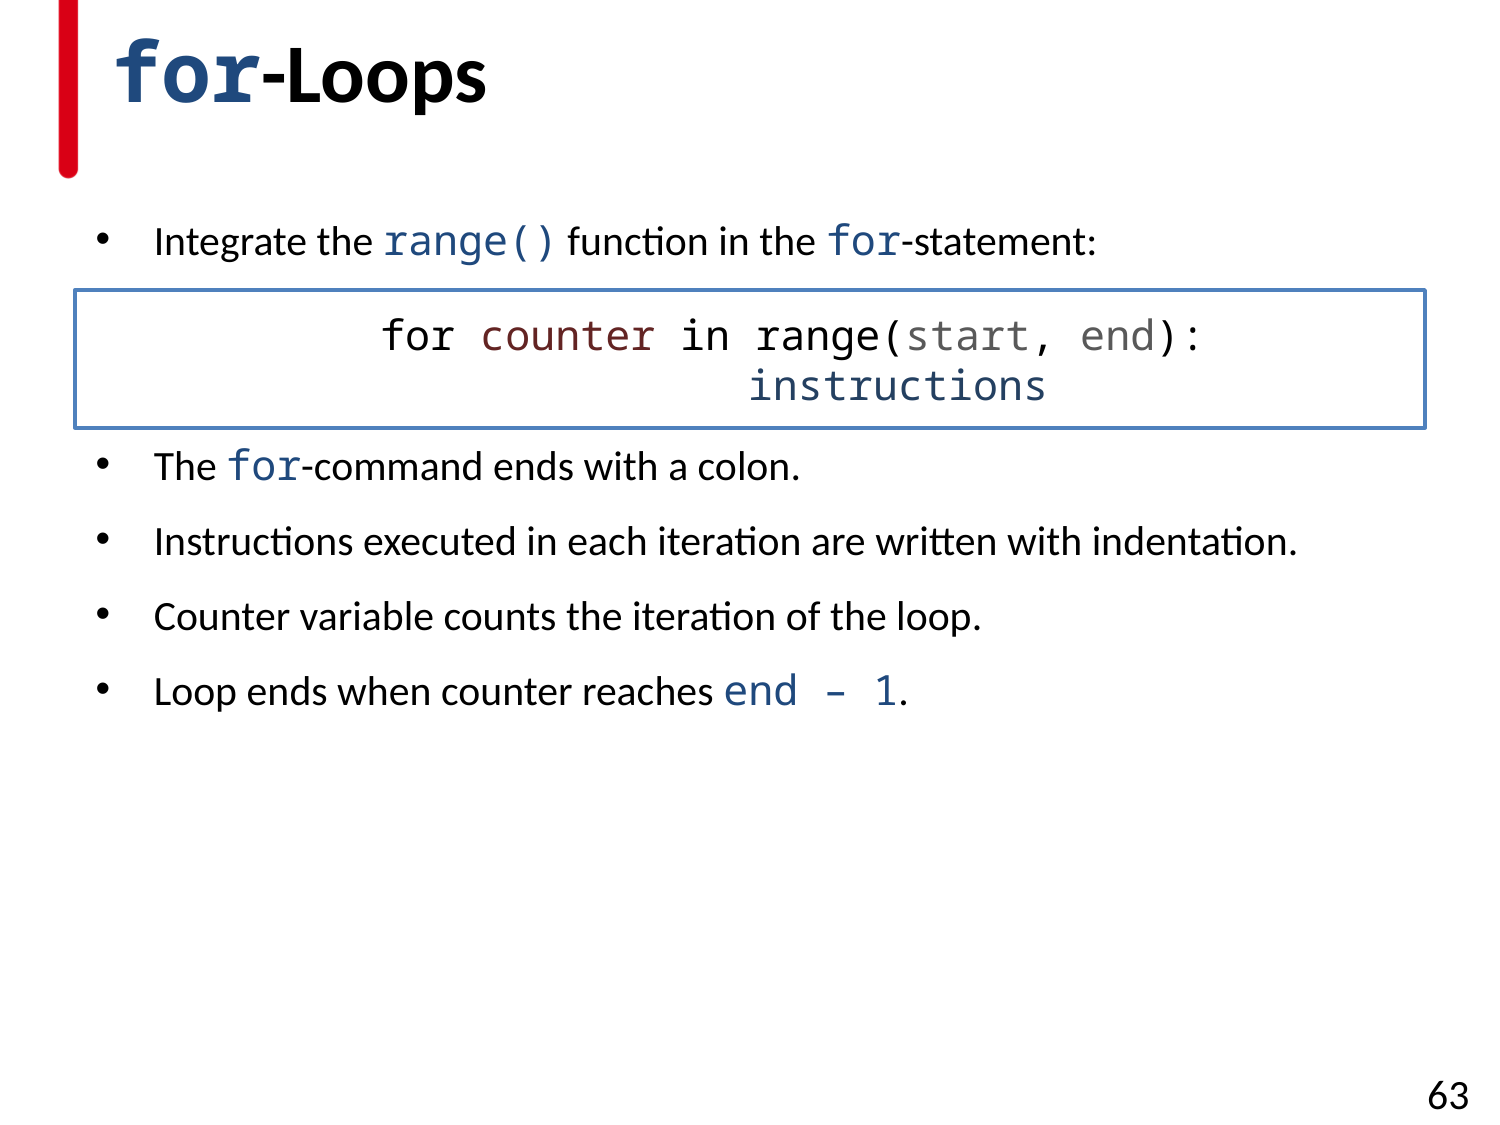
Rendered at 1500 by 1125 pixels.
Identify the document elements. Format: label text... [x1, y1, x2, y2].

text_box for counter in range(start, end): instructions [73, 288, 1427, 430]
title for-Loops [96, 0, 1500, 138]
picture [57, 0, 81, 200]
list Integrate the range() function in the for-statement: The for-command ends with a colon. Instructions executed in each iteration are written with indentation. Counter variable counts the iteration of the loop. Loop ends when counter reaches end – 1. [80, 206, 1470, 701]
